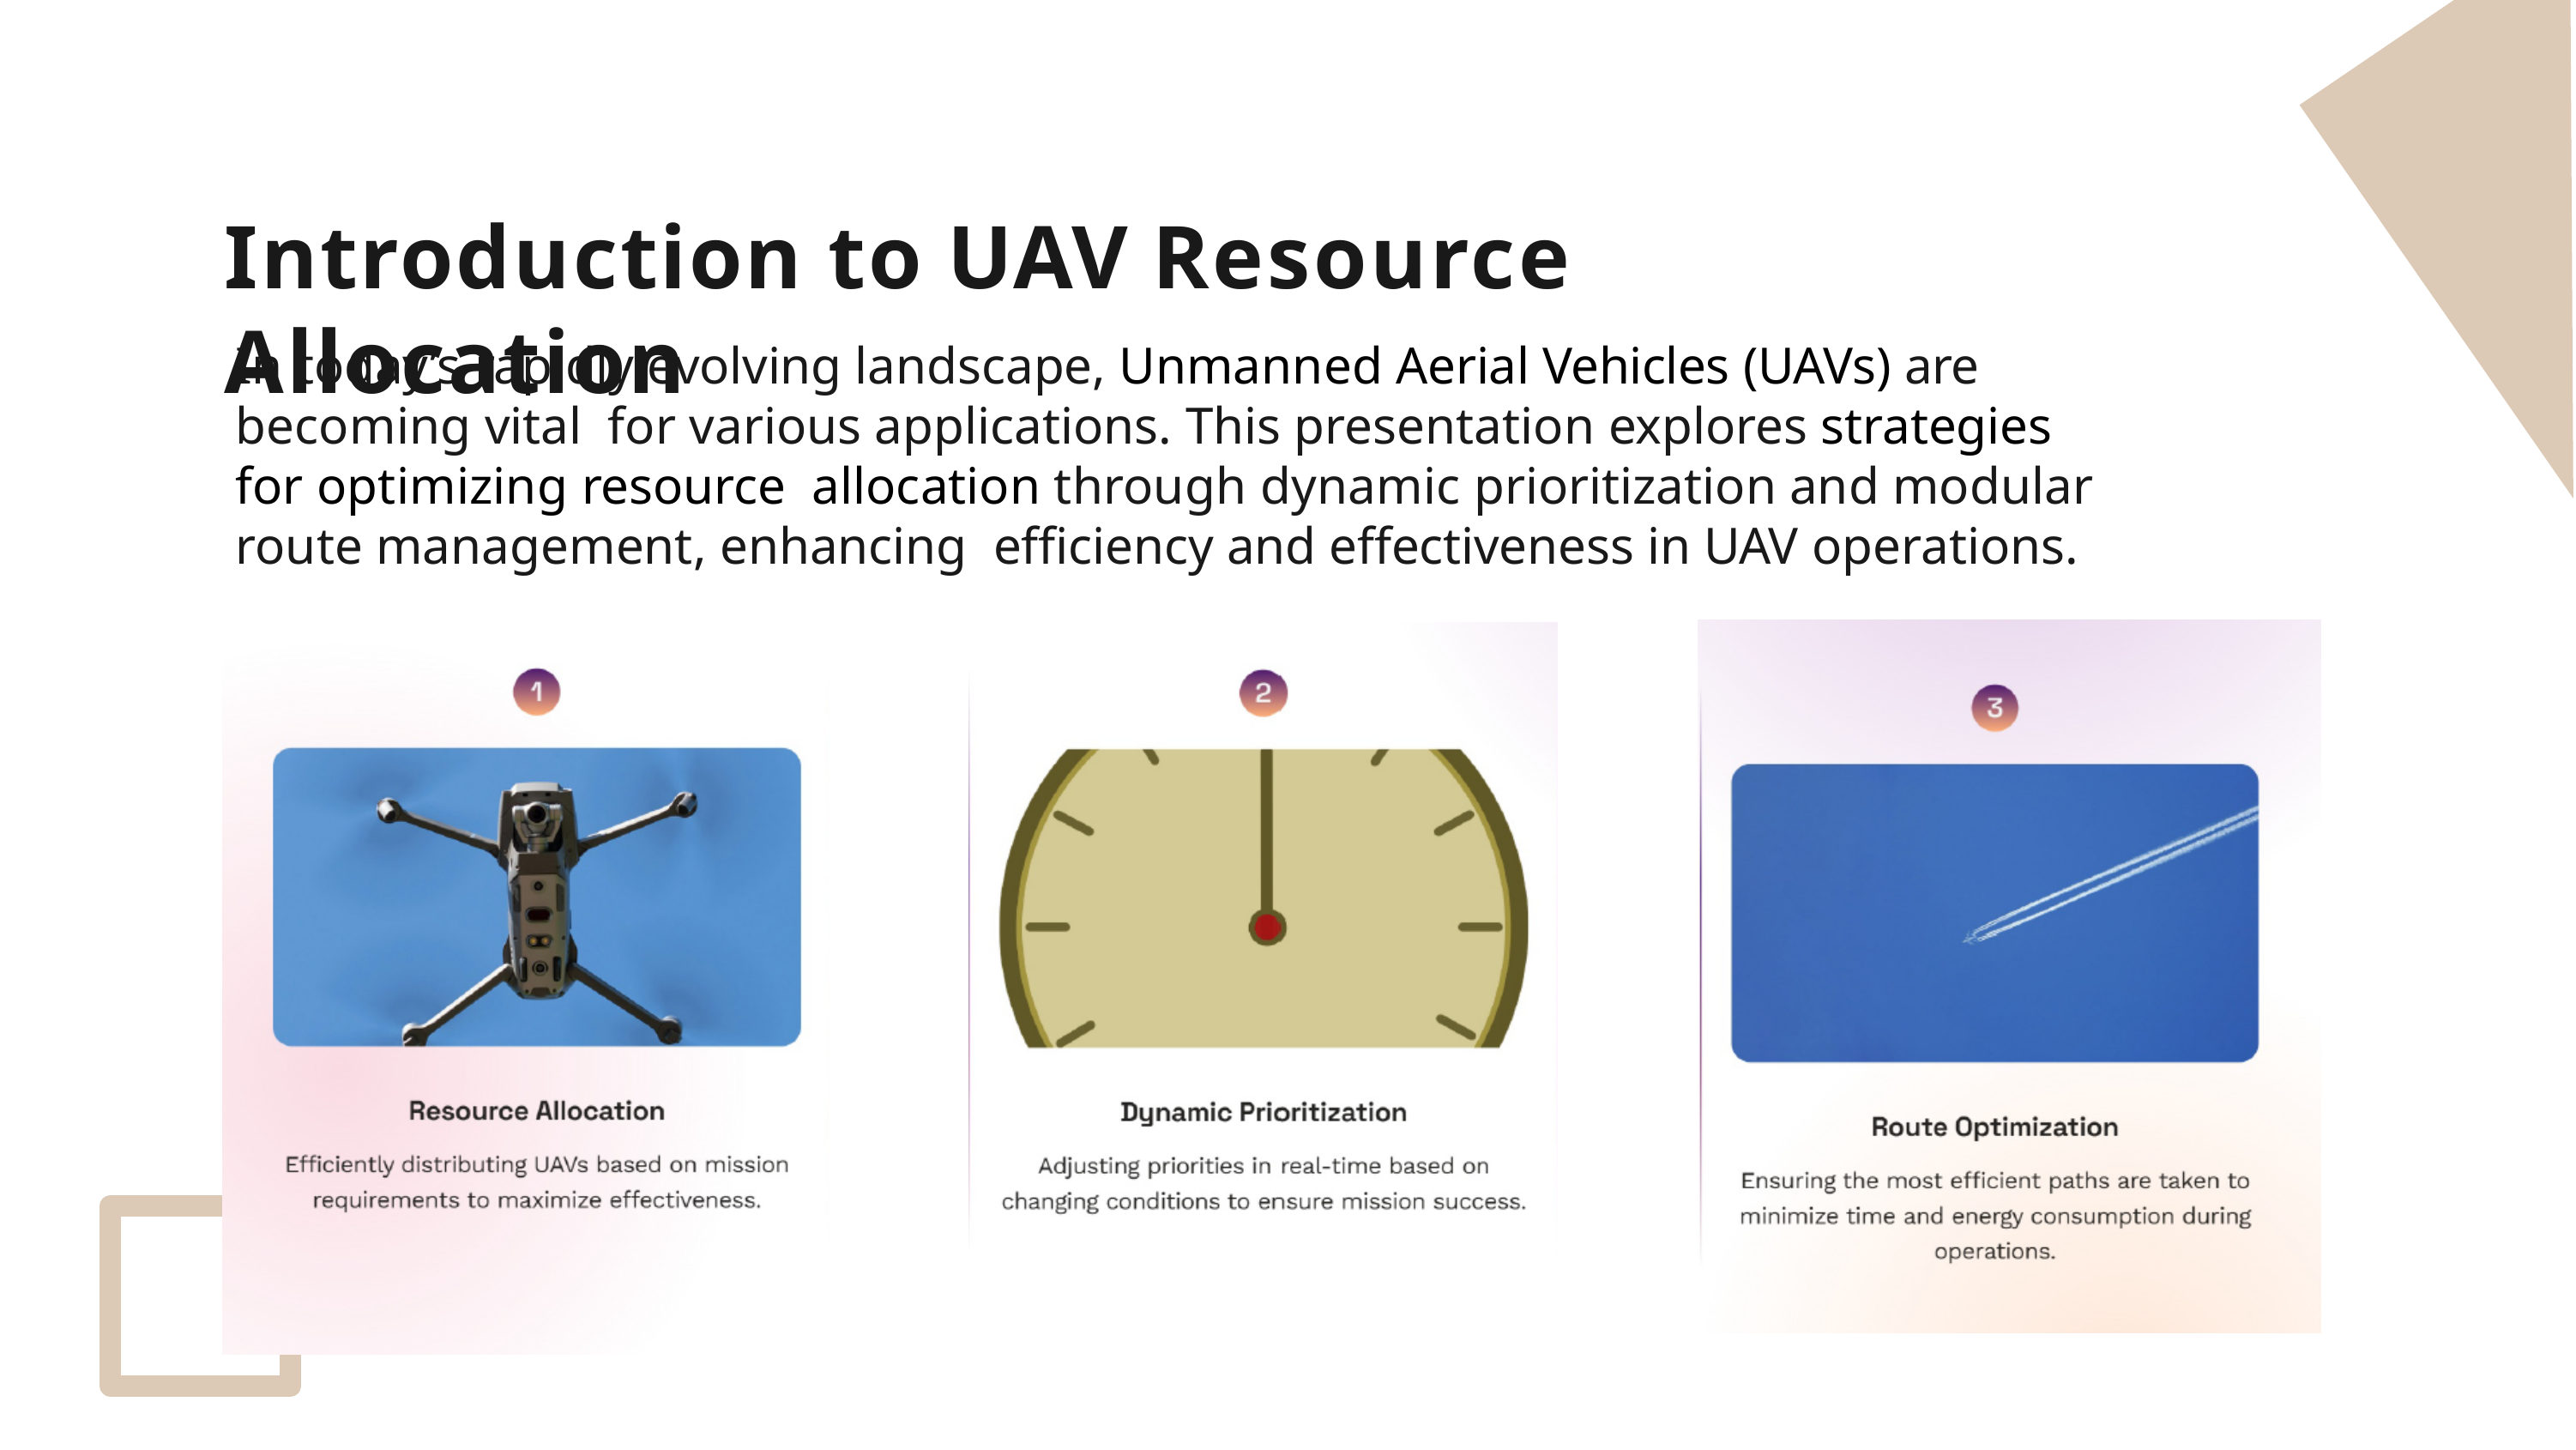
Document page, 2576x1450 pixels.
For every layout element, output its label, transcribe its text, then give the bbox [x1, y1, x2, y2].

text_box [110, 1205, 291, 1387]
text_box [2299, 0, 2573, 498]
picture [222, 619, 830, 1356]
text_box In today’s rapidly evolving landscape, Unmanned Aerial Vehicles (UAVs) are becoming vital for various applications. This presentation explores strategies for optimizing resource allocation through dynamic prioritization and modular route management, enhancing efficiency and effectiveness in UAV operations. [222, 328, 2135, 641]
picture [1697, 619, 2321, 1334]
title Introduction to UAV Resource Allocation [222, 200, 1937, 328]
picture [968, 622, 1558, 1352]
